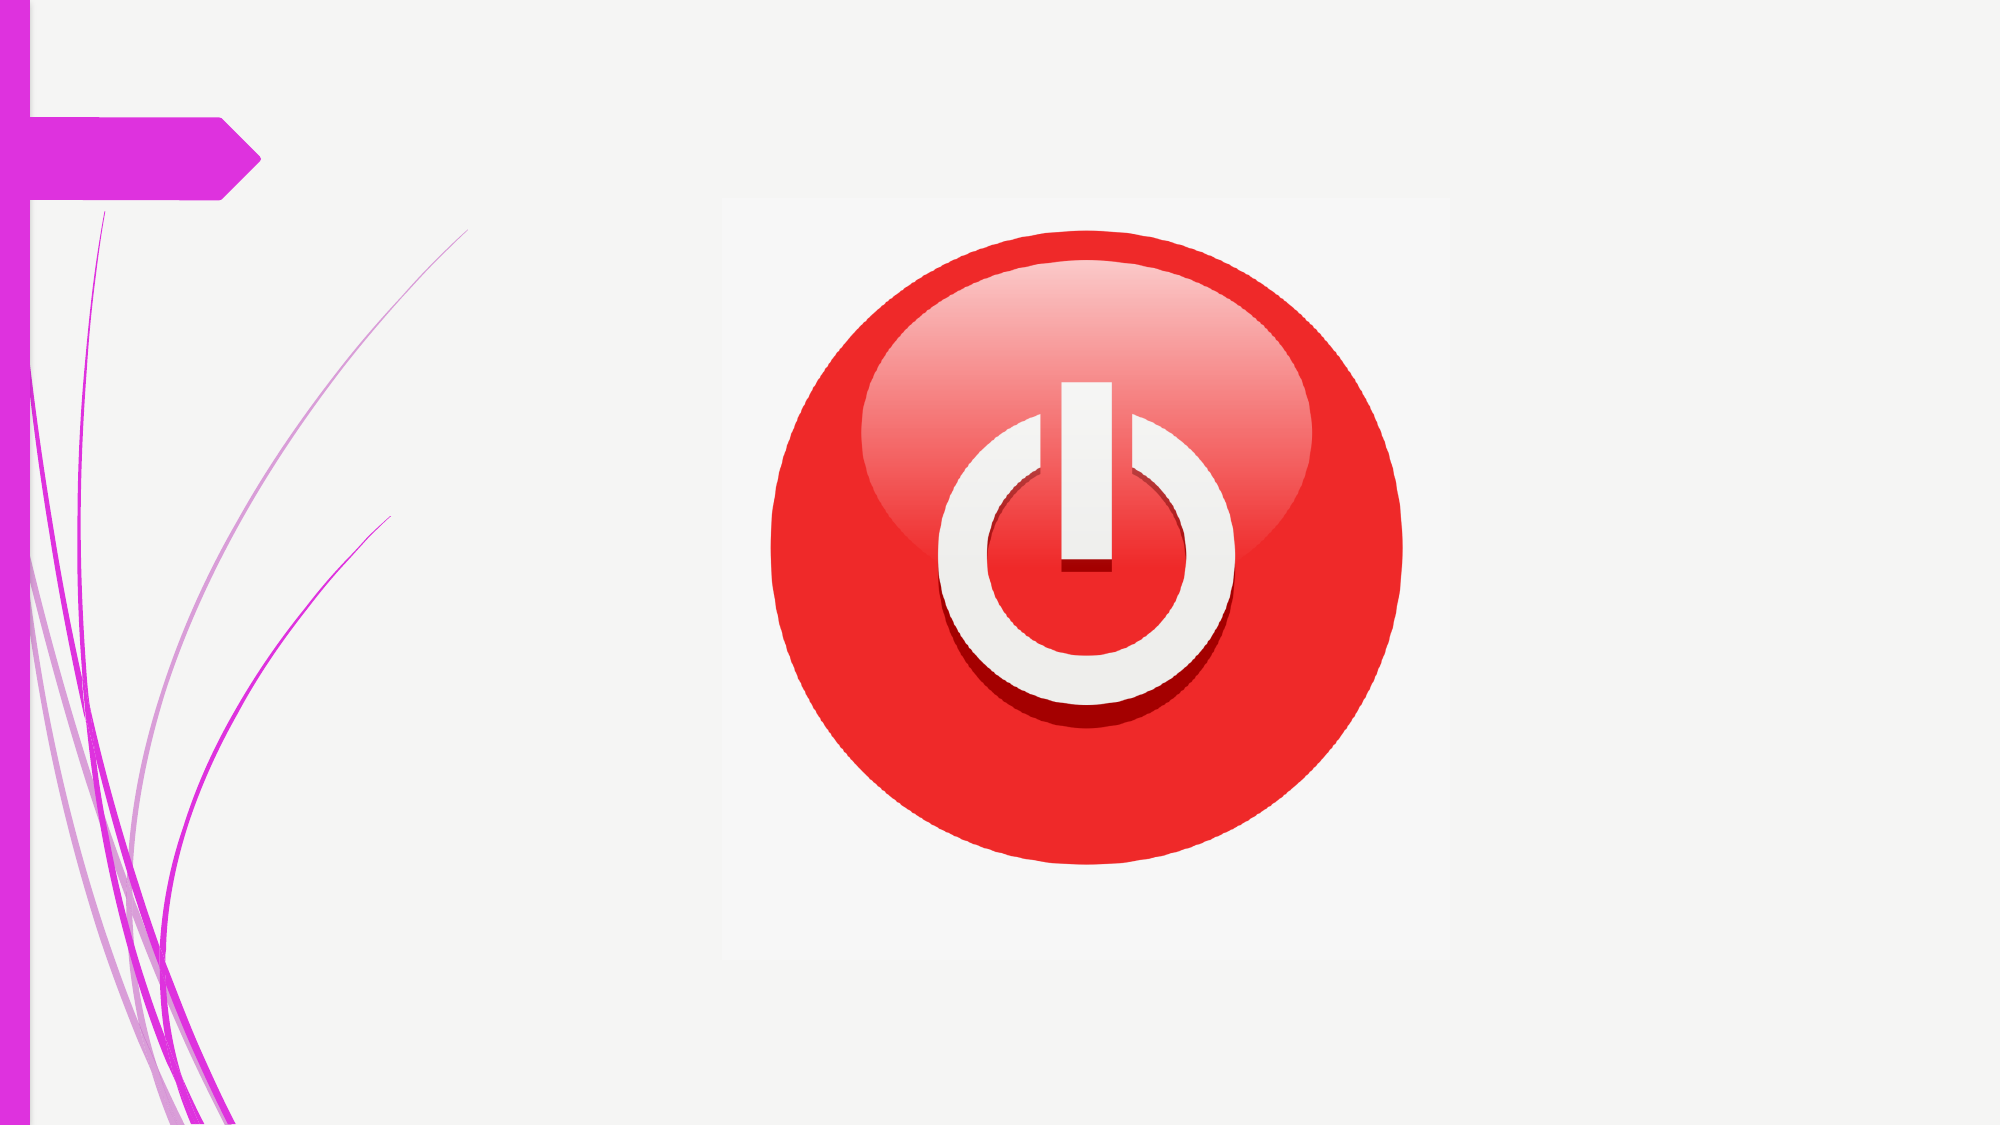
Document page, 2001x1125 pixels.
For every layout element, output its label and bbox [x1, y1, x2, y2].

picture [722, 198, 1450, 961]
